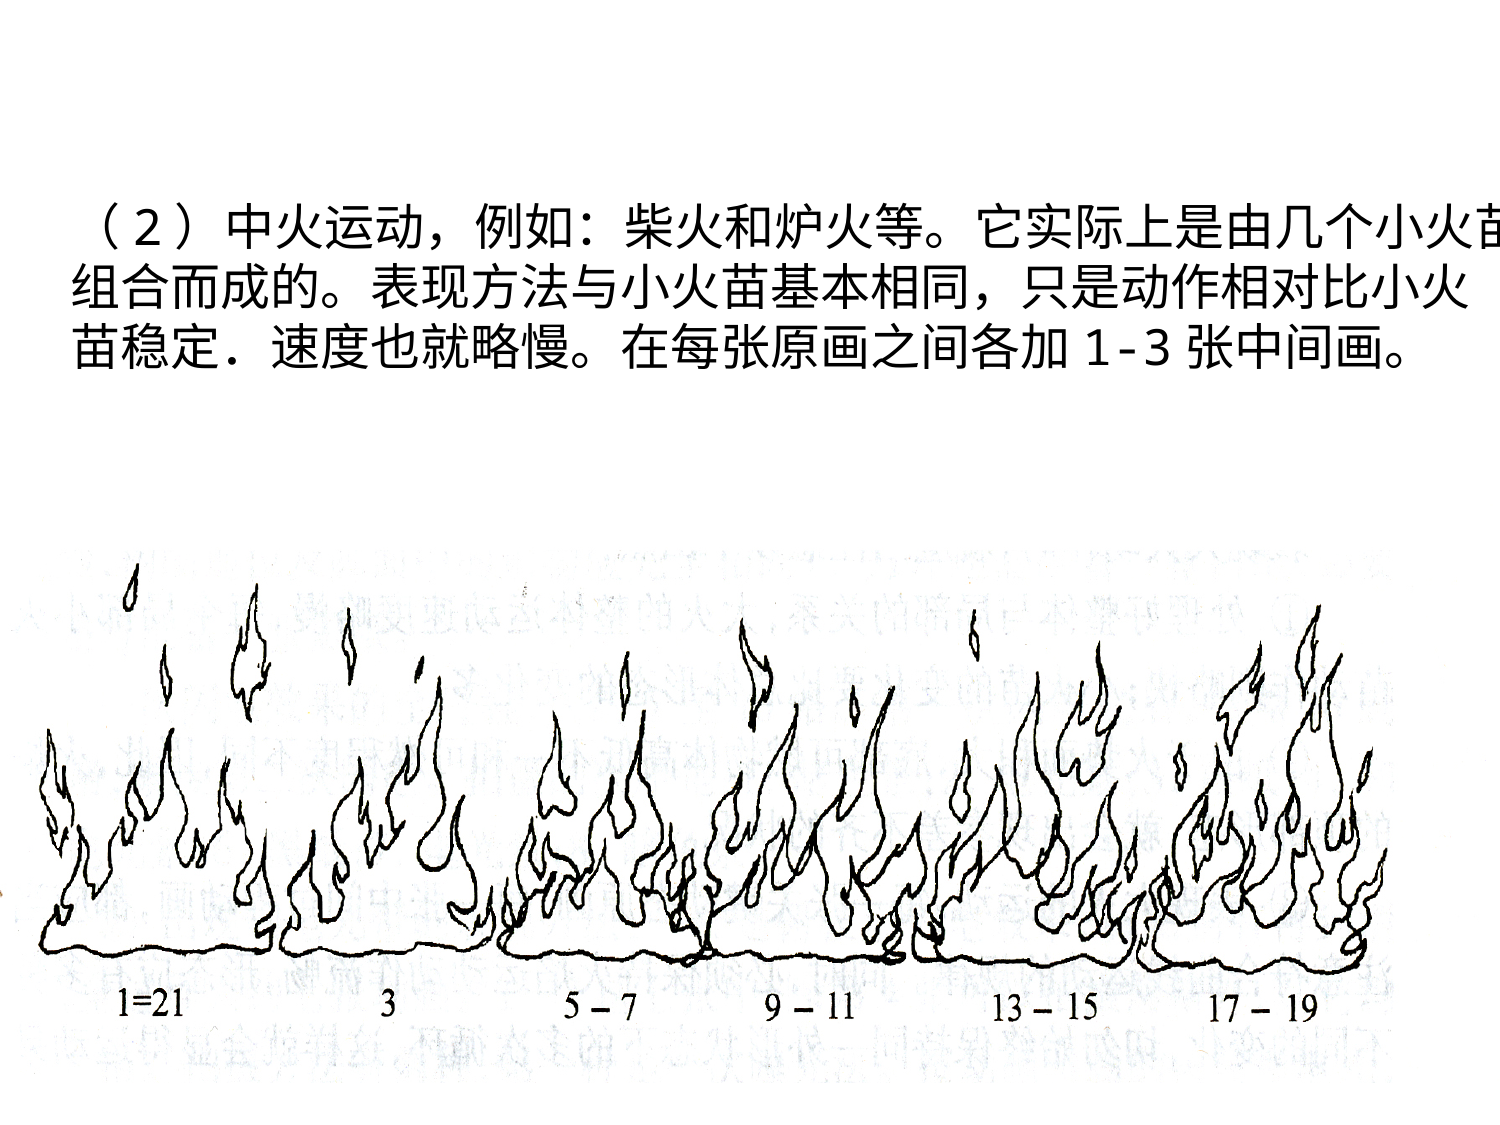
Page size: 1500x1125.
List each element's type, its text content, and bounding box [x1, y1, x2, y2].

text_box （2）中火运动，例如：柴火和炉火等。它实际上是由几个小火苗 组合而成的。表现方法与小火苗基本相同，只是动作相对比小火 苗稳定．速度也就略慢。在每张原画之间各加1-3张中间画。 [55, 187, 1500, 443]
picture [0, 462, 1500, 1083]
